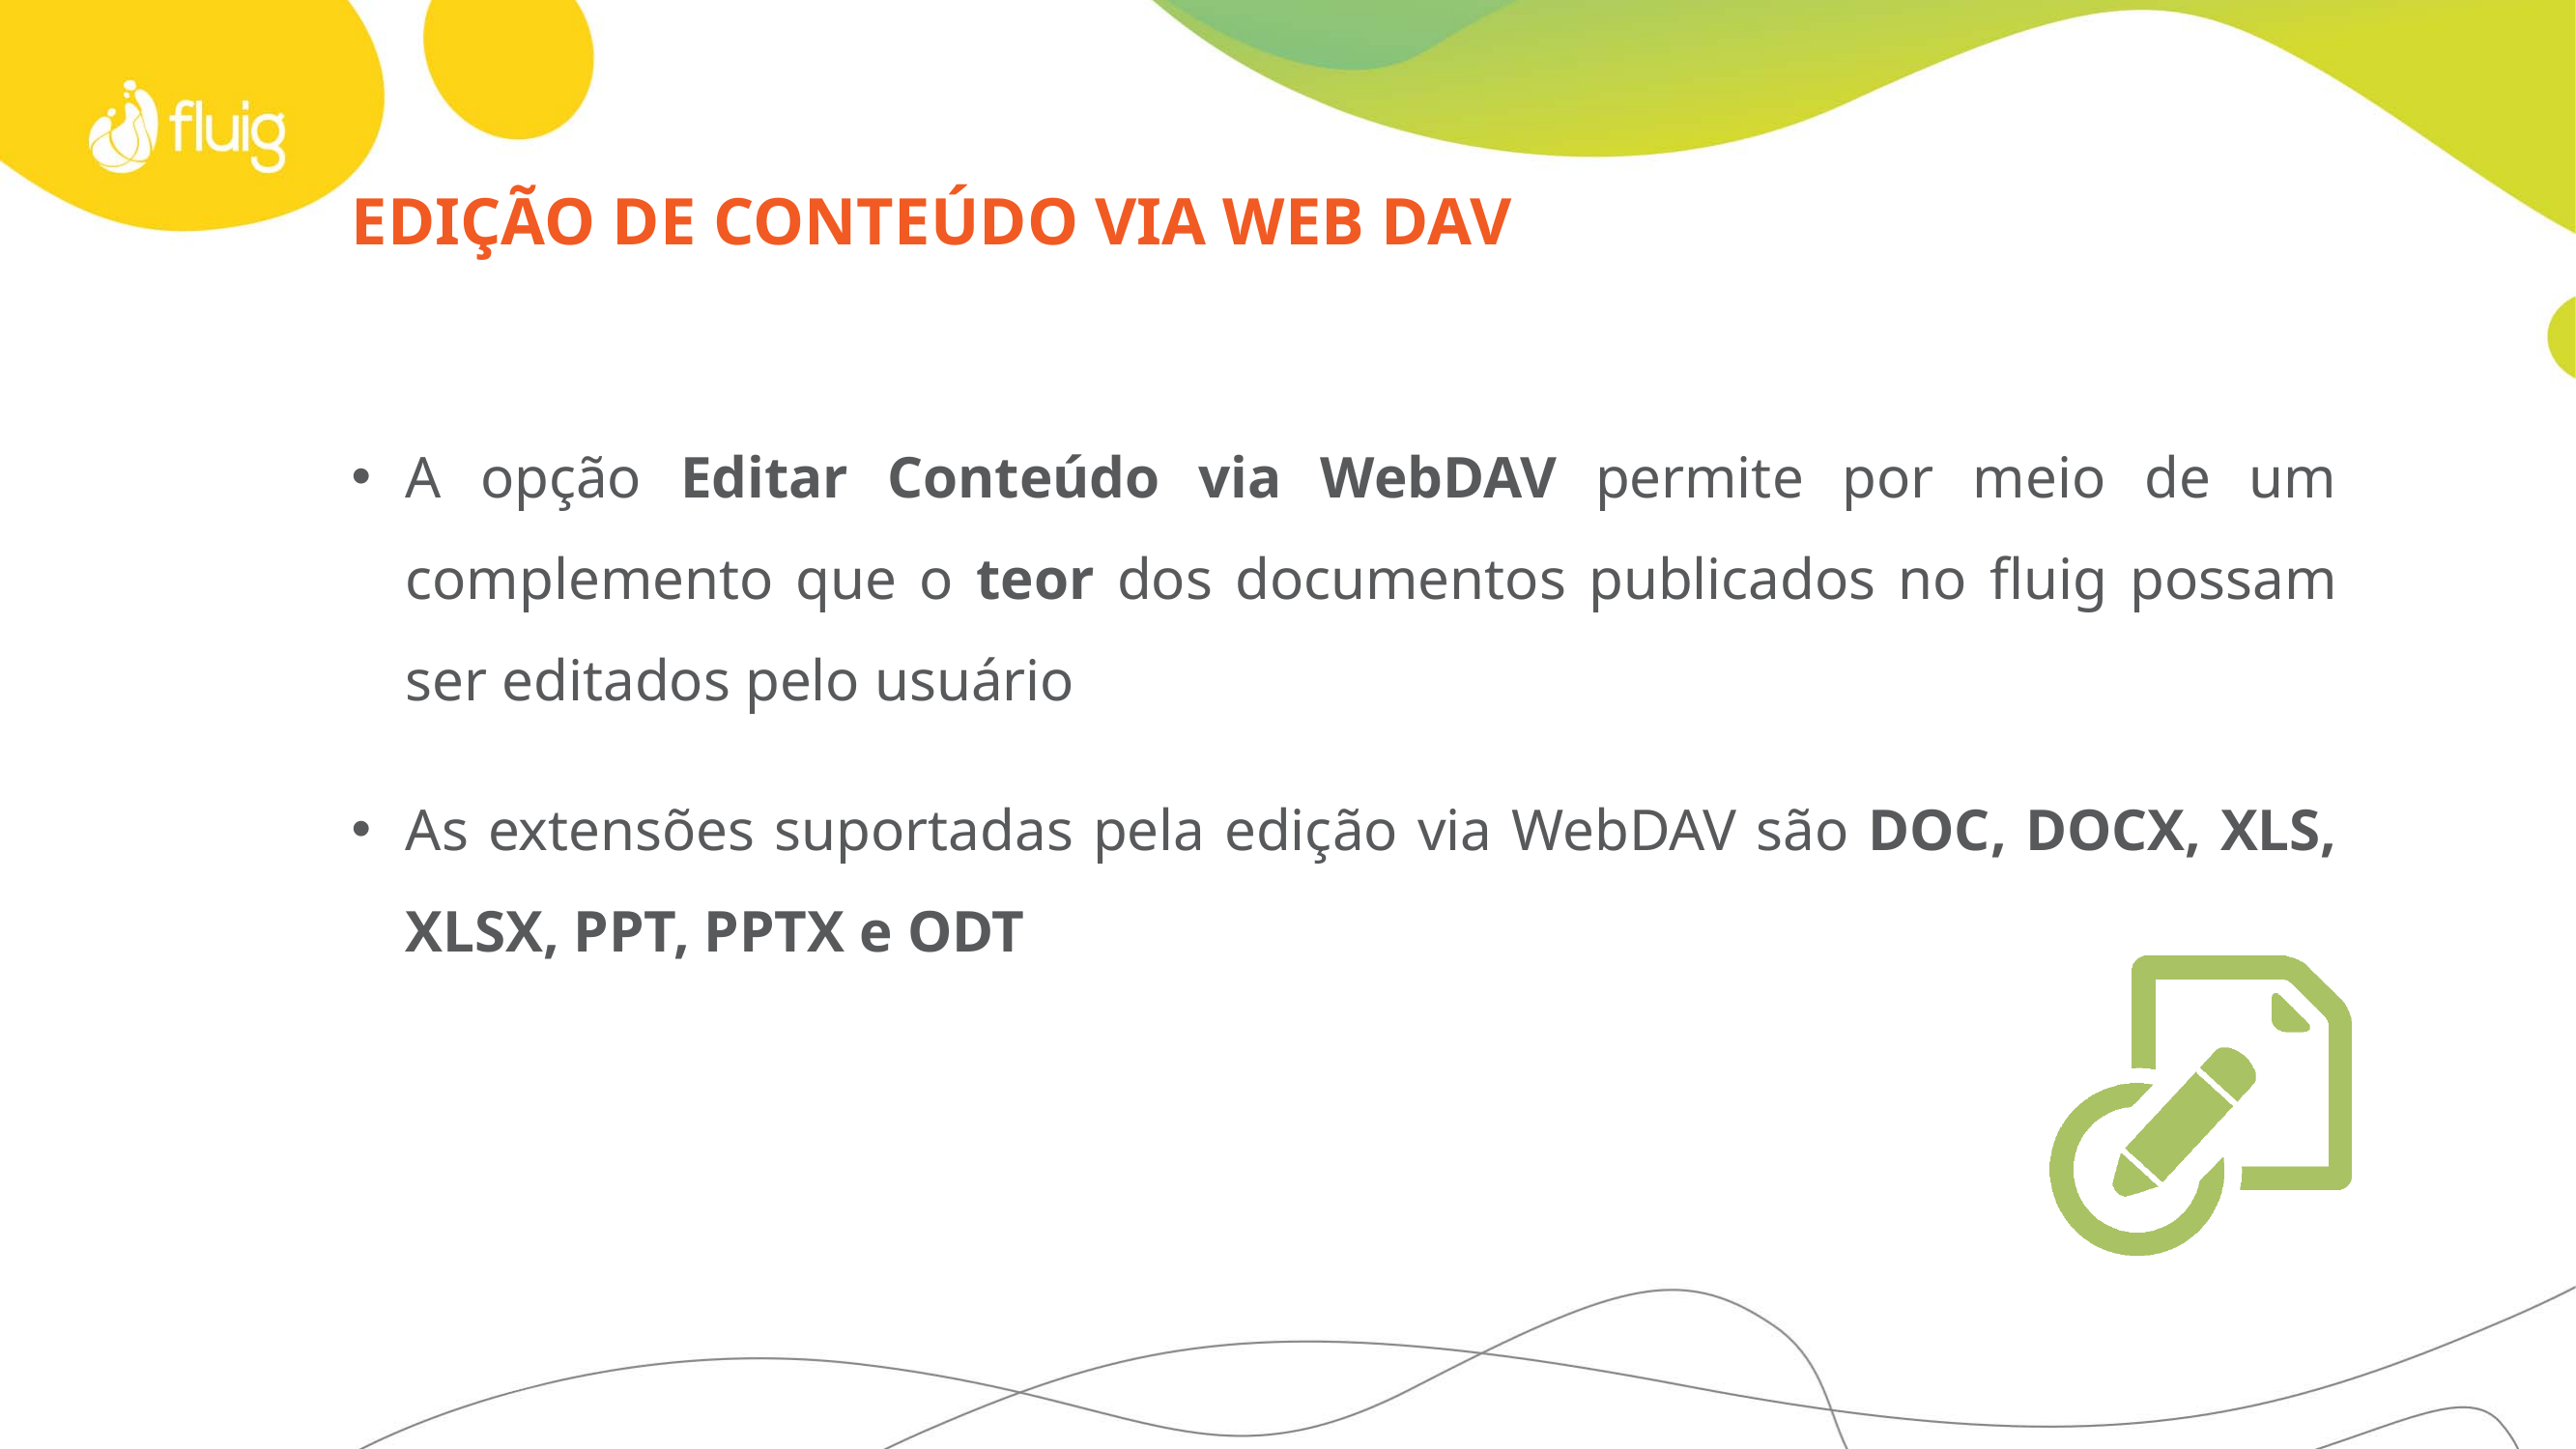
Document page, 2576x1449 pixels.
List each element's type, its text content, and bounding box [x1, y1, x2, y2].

title Edição de conteúdo VIA WEB DAV [336, 173, 2352, 379]
picture [0, 0, 2576, 1449]
list A opção Editar Conteúdo via WebDAV permite por meio de um complemento que o teor dos documentos publicados no fluig possam ser editados pelo usuário As extensões suportadas pela edição via WebDAV são DOC, DOCX, XLS, XLSX, PPT, PPTX e ODT [336, 400, 2352, 1277]
